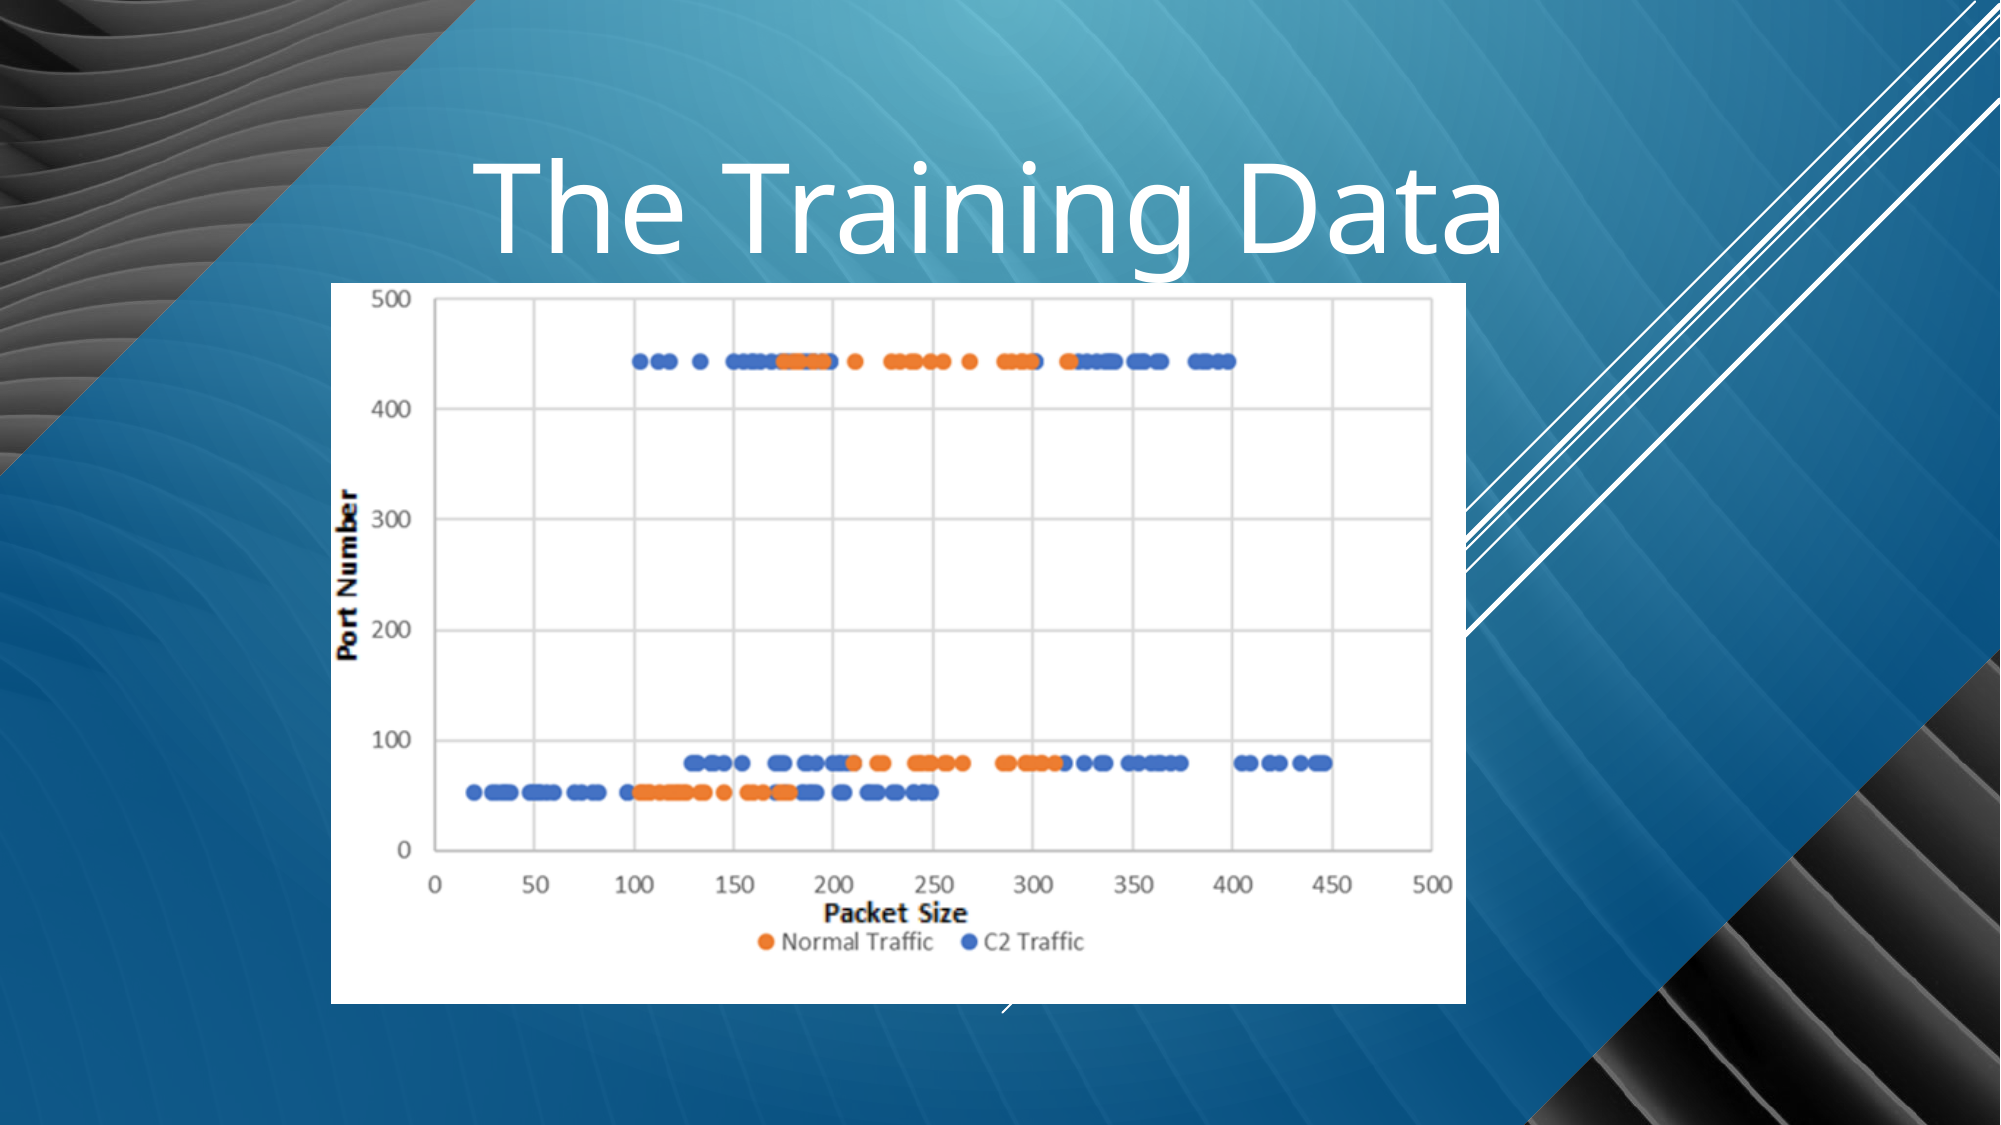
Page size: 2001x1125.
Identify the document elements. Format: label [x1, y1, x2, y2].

text_box [1002, 1, 2000, 1013]
picture [0, 0, 2000, 1125]
